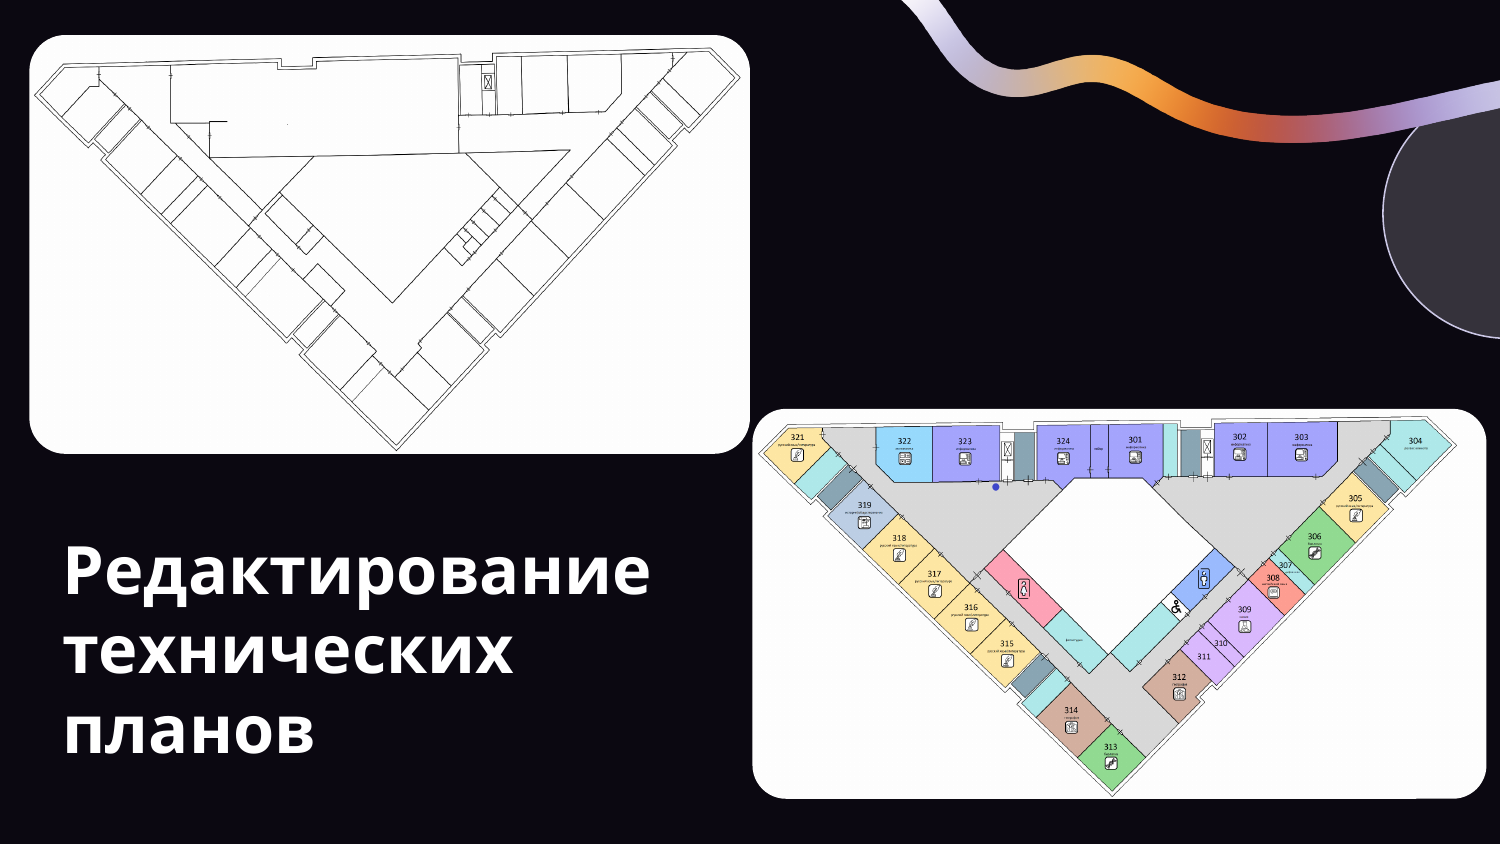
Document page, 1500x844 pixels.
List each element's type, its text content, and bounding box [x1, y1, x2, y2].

picture [29, 34, 751, 455]
title Редактирование технических планов [47, 512, 801, 844]
picture [752, 408, 1487, 799]
picture [873, 0, 1500, 144]
